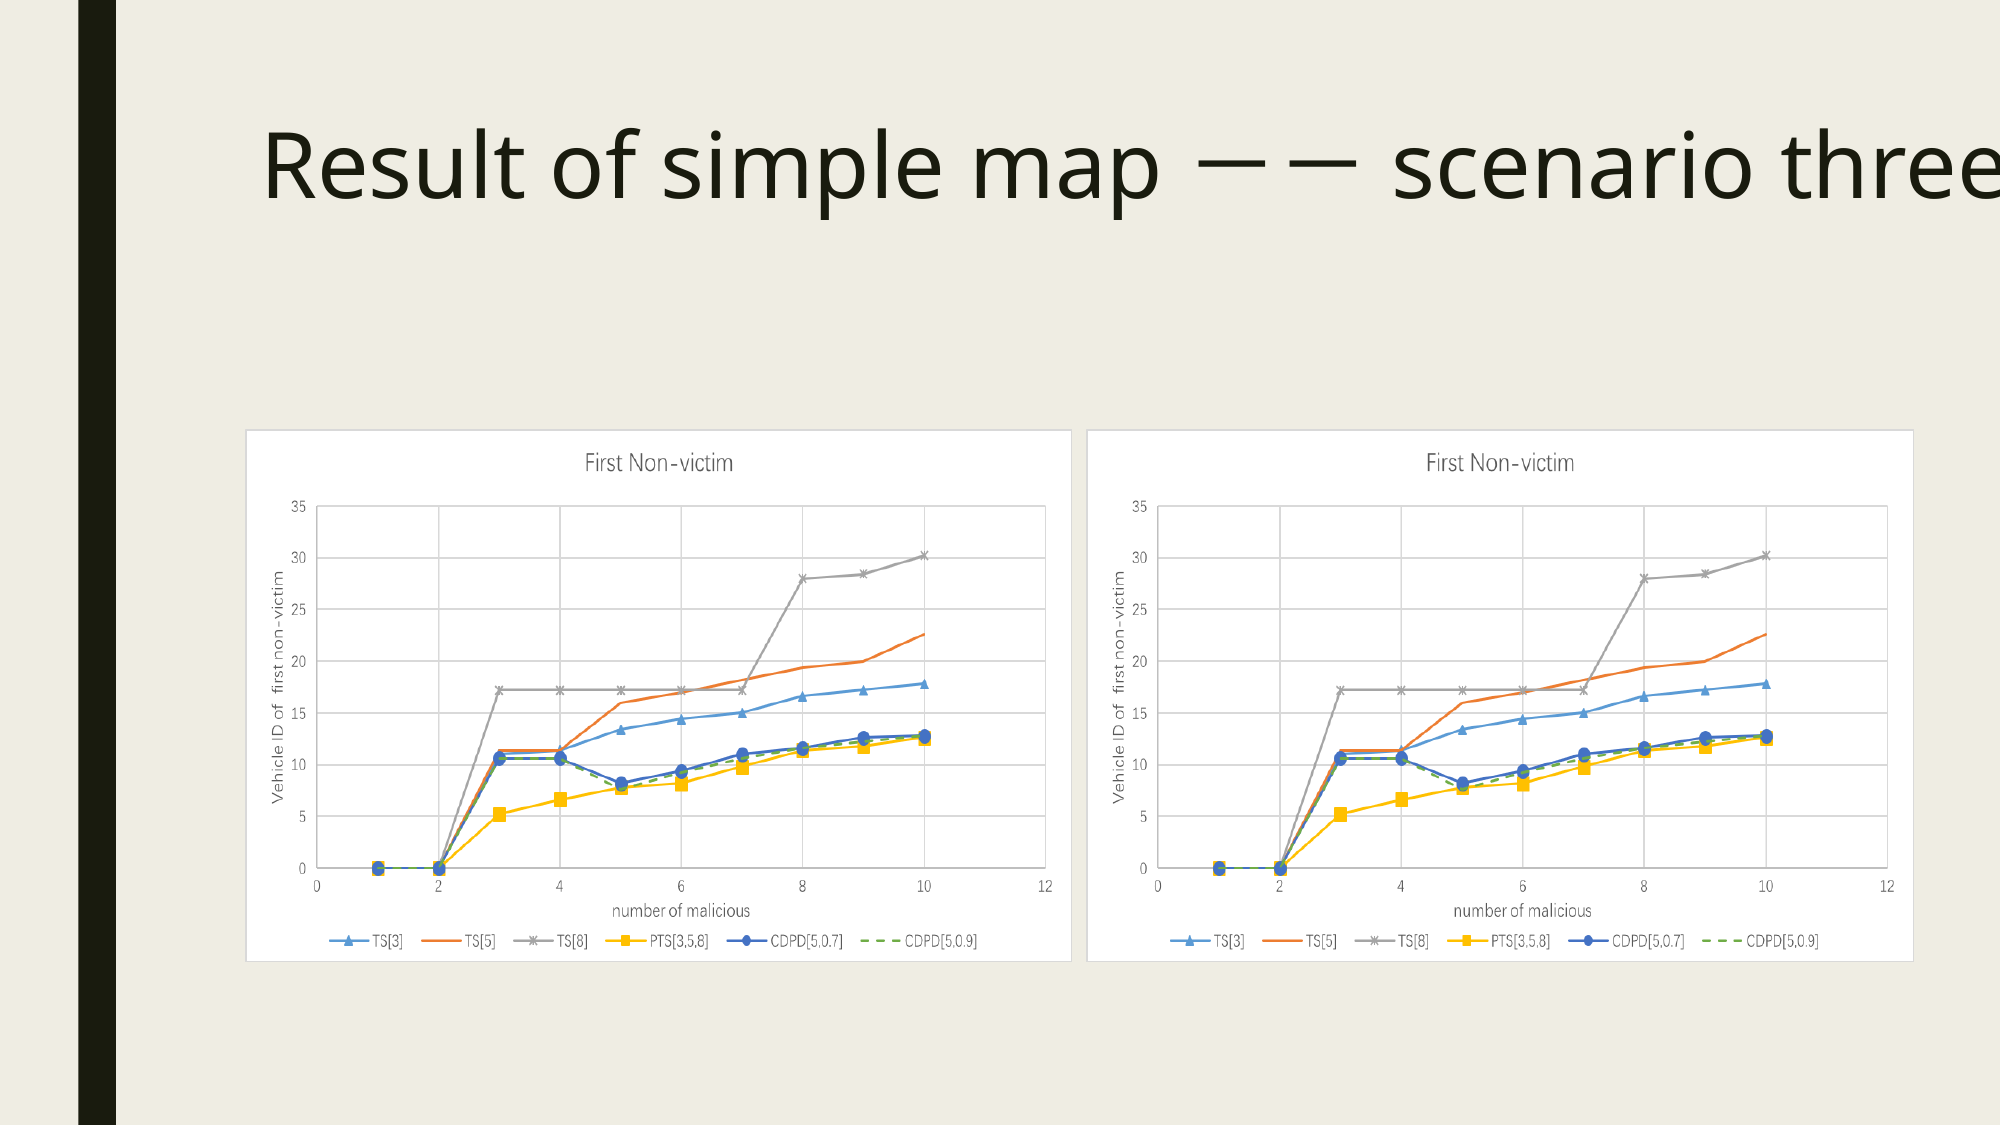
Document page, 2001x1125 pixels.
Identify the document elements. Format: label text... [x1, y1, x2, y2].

title Result of simple map－－scenario three [245, 112, 2000, 357]
picture [1086, 429, 1914, 962]
picture [245, 429, 1072, 962]
